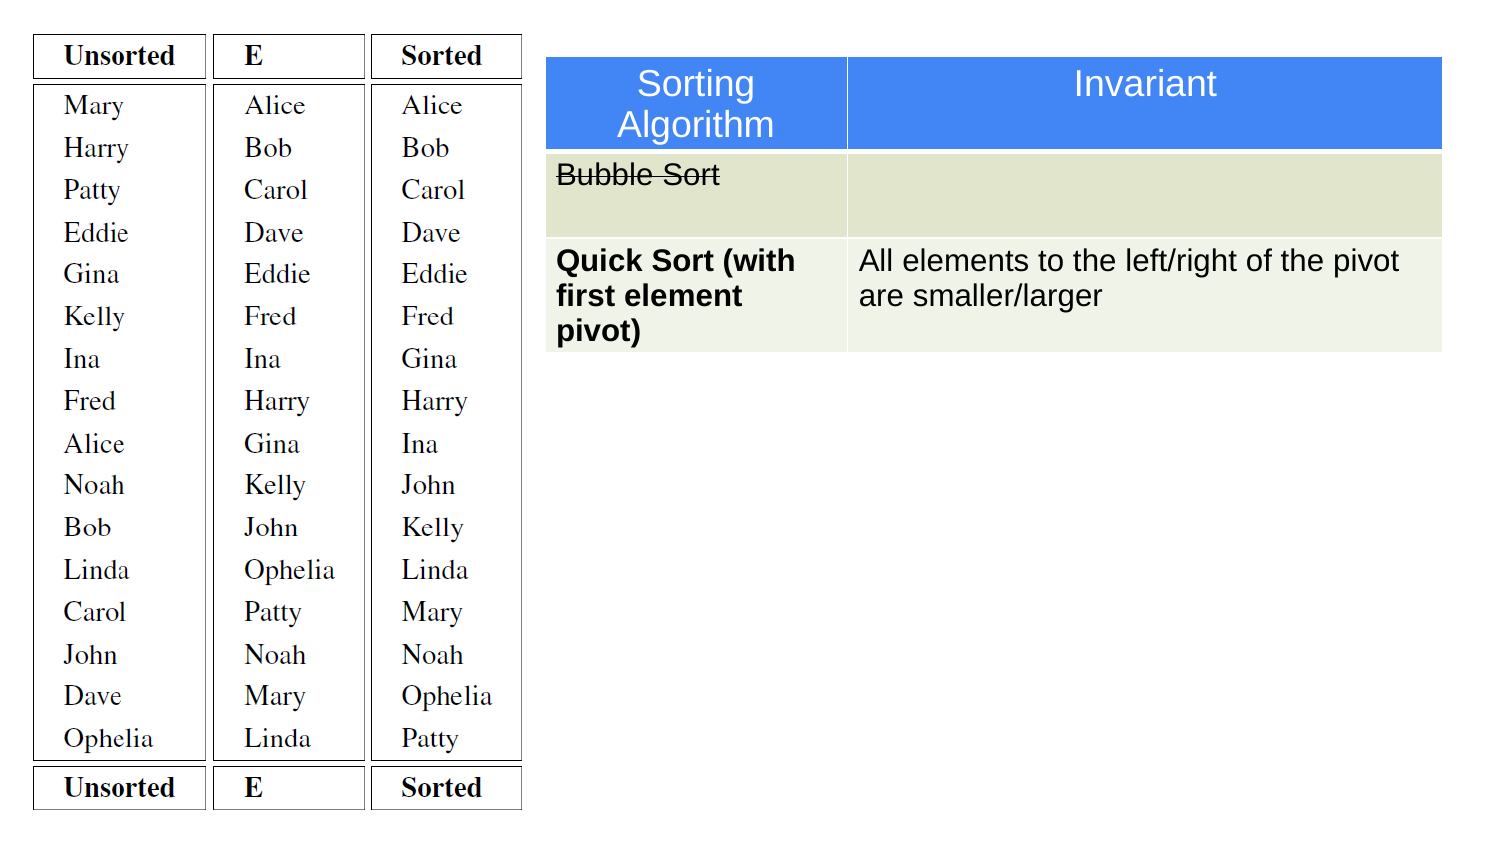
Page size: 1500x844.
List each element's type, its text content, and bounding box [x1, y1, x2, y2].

table_cell Quick Sort (with first element pivot) [546, 239, 847, 352]
picture [33, 34, 206, 810]
table_header Invariant [848, 57, 1442, 149]
picture [371, 34, 522, 810]
table_header Sorting Algorithm [546, 57, 847, 149]
table_cell [848, 154, 1442, 237]
table_cell Bubble Sort [546, 154, 847, 237]
picture [213, 34, 365, 810]
table_cell All elements to the left/right of the pivot are smaller/larger [848, 239, 1442, 352]
